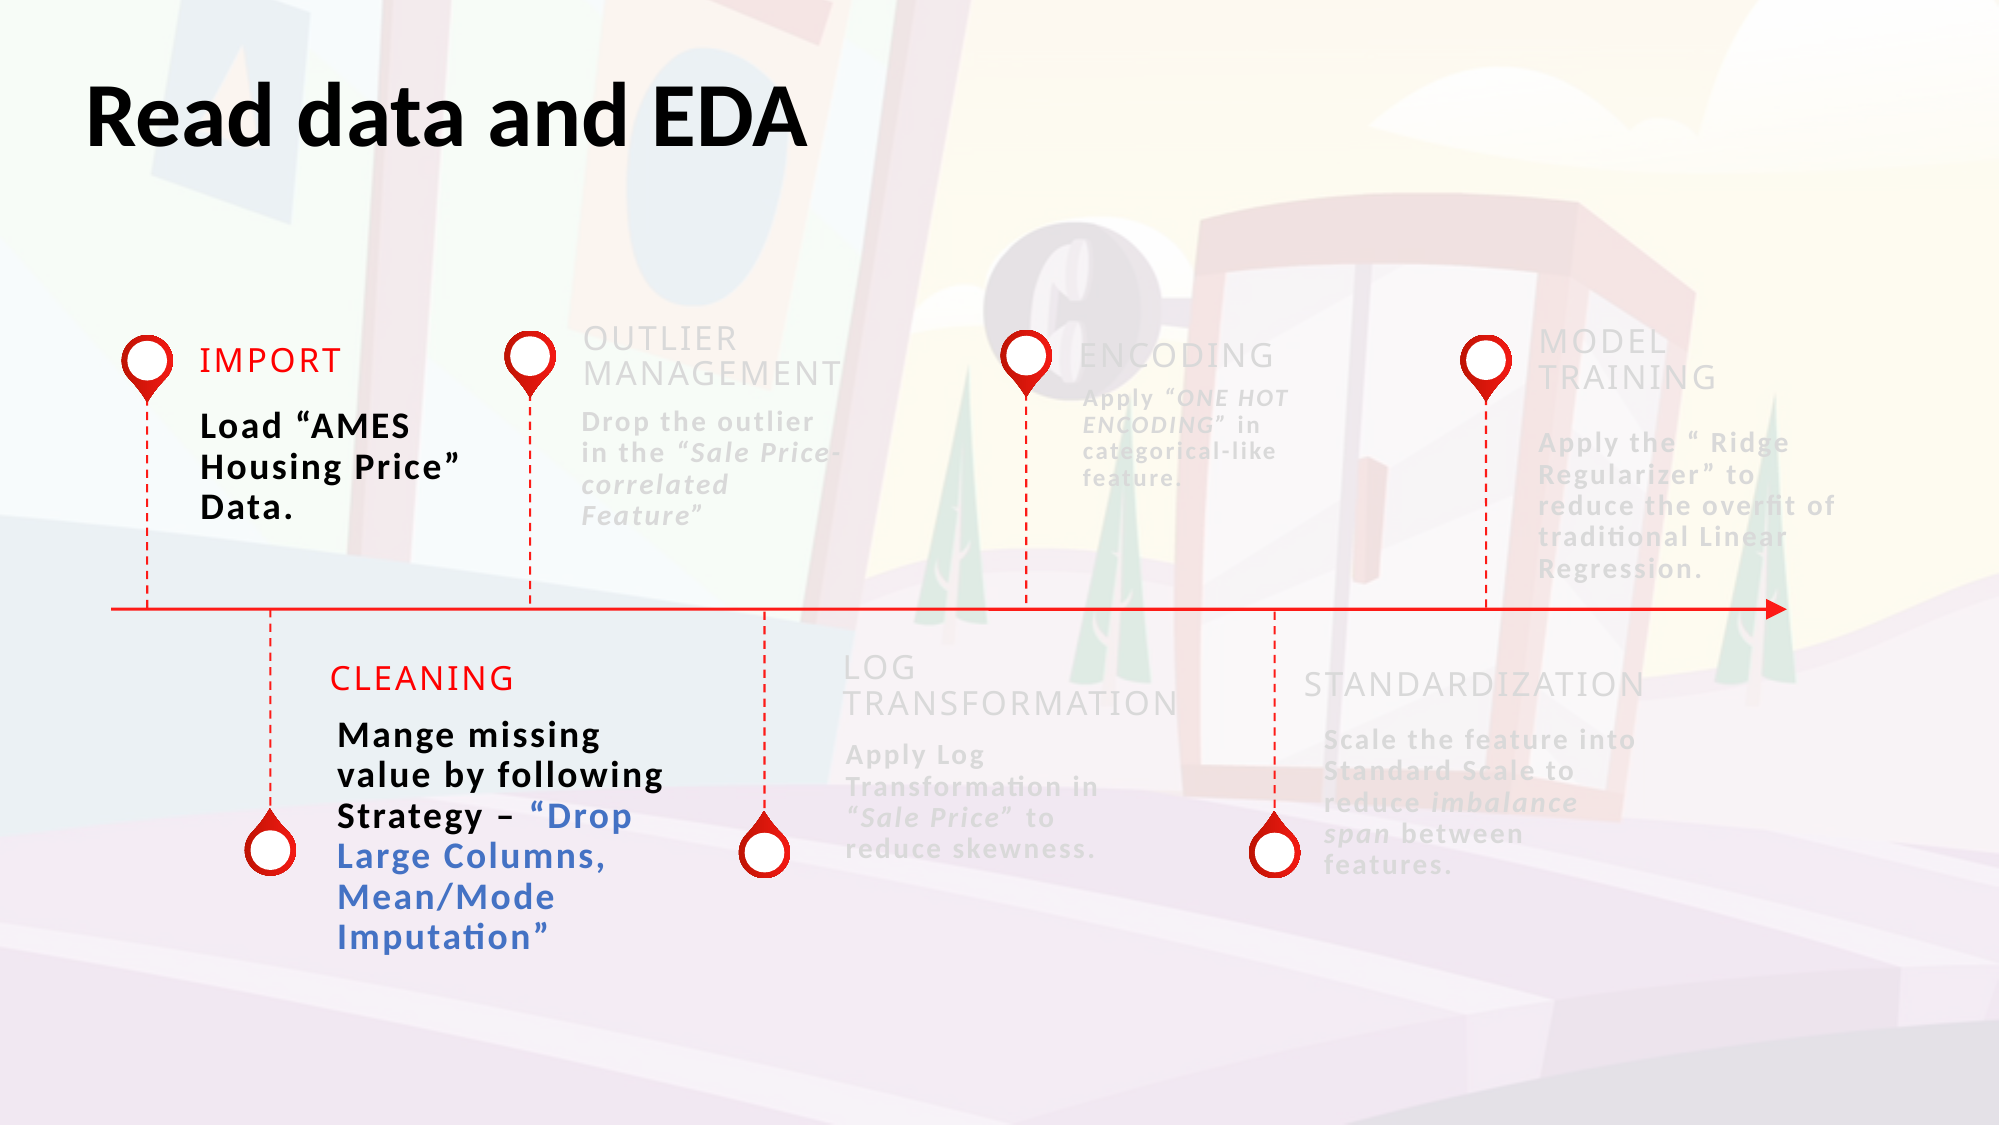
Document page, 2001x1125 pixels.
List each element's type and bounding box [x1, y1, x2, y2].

text_box [1303, 649, 1708, 722]
text_box [329, 659, 585, 700]
text_box [816, 648, 1241, 723]
text_box [582, 317, 932, 395]
text_box [200, 393, 485, 496]
text_box [199, 322, 550, 399]
text_box [328, 702, 689, 815]
picture [0, 0, 1999, 1125]
text_box [1538, 321, 1888, 399]
text_box [1078, 317, 1429, 394]
